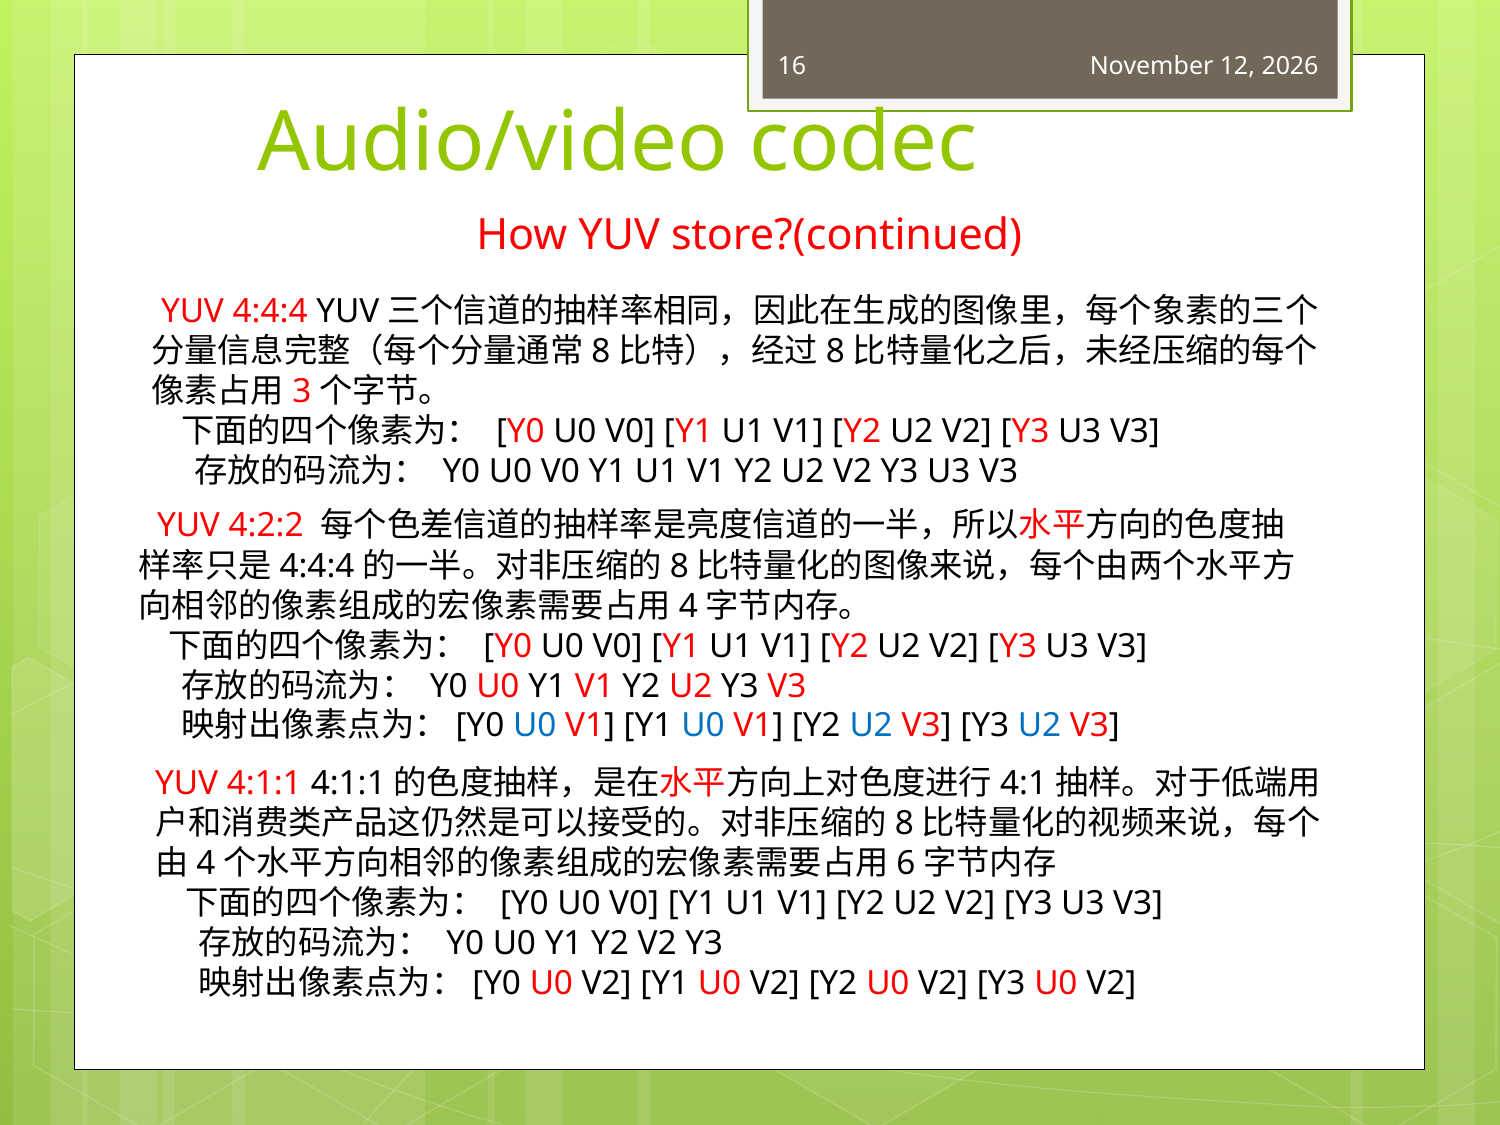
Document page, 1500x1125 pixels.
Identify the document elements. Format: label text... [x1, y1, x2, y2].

text_box How YUV store?(continued) [360, 172, 1069, 266]
title Audio/video codec [242, 54, 1348, 195]
slide_number 16 [762, 36, 982, 97]
text_box YUV 4:2:2 每个色差信道的抽样率是亮度信道的一半，所以水平方向的色度抽样率只是4:4:4的一半。对非压缩的8比特量化的图像来说，每个由两个水平方向相邻的像素组成的宏像素需要占用4字节内存。 下面的四个像素为： [Y0 U0 V0] [Y1 U1 V1] [Y2 U2 V2] [Y3 U3 V3] 存放的码流为： Y0 U0 Y1 V1 Y2 U2 Y3 V3 映射出像素点为：[Y0 U0 V1] [Y1 U0 V1] [Y2 U2 V3] [Y3 U2 V3] [123, 491, 1329, 751]
text_box YUV 4:1:1 4:1:1的色度抽样，是在水平方向上对色度进行4:1抽样。对于低端用户和消费类产品这仍然是可以接受的。对非压缩的8比特量化的视频来说，每个由4个水平方向相邻的像素组成的宏像素需要占用6字节内存 下面的四个像素为： [Y0 U0 V0] [Y1 U1 V1] [Y2 U2 V2] [Y3 U3 V3] 存放的码流为： Y0 U0 Y1 Y2 V2 Y3 映射出像素点为：[Y0 U0 V2] [Y1 U0 V2] [Y2 U0 V2] [Y3 U0 V2] [140, 754, 1346, 1089]
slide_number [983, 36, 1334, 97]
text_box YUV 4:4:4 YUV三个信道的抽样率相同，因此在生成的图像里，每个象素的三个分量信息完整（每个分量通常8比特），经过8比特量化之后，未经压缩的每个像素占用3个字节。 下面的四个像素为： [Y0 U0 V0] [Y1 U1 V1] [Y2 U2 V2] [Y3 U3 V3] 存放的码流为： Y0 U0 V0 Y1 U1 V1 Y2 U2 V2 Y3 U3 V3 [136, 277, 1342, 537]
